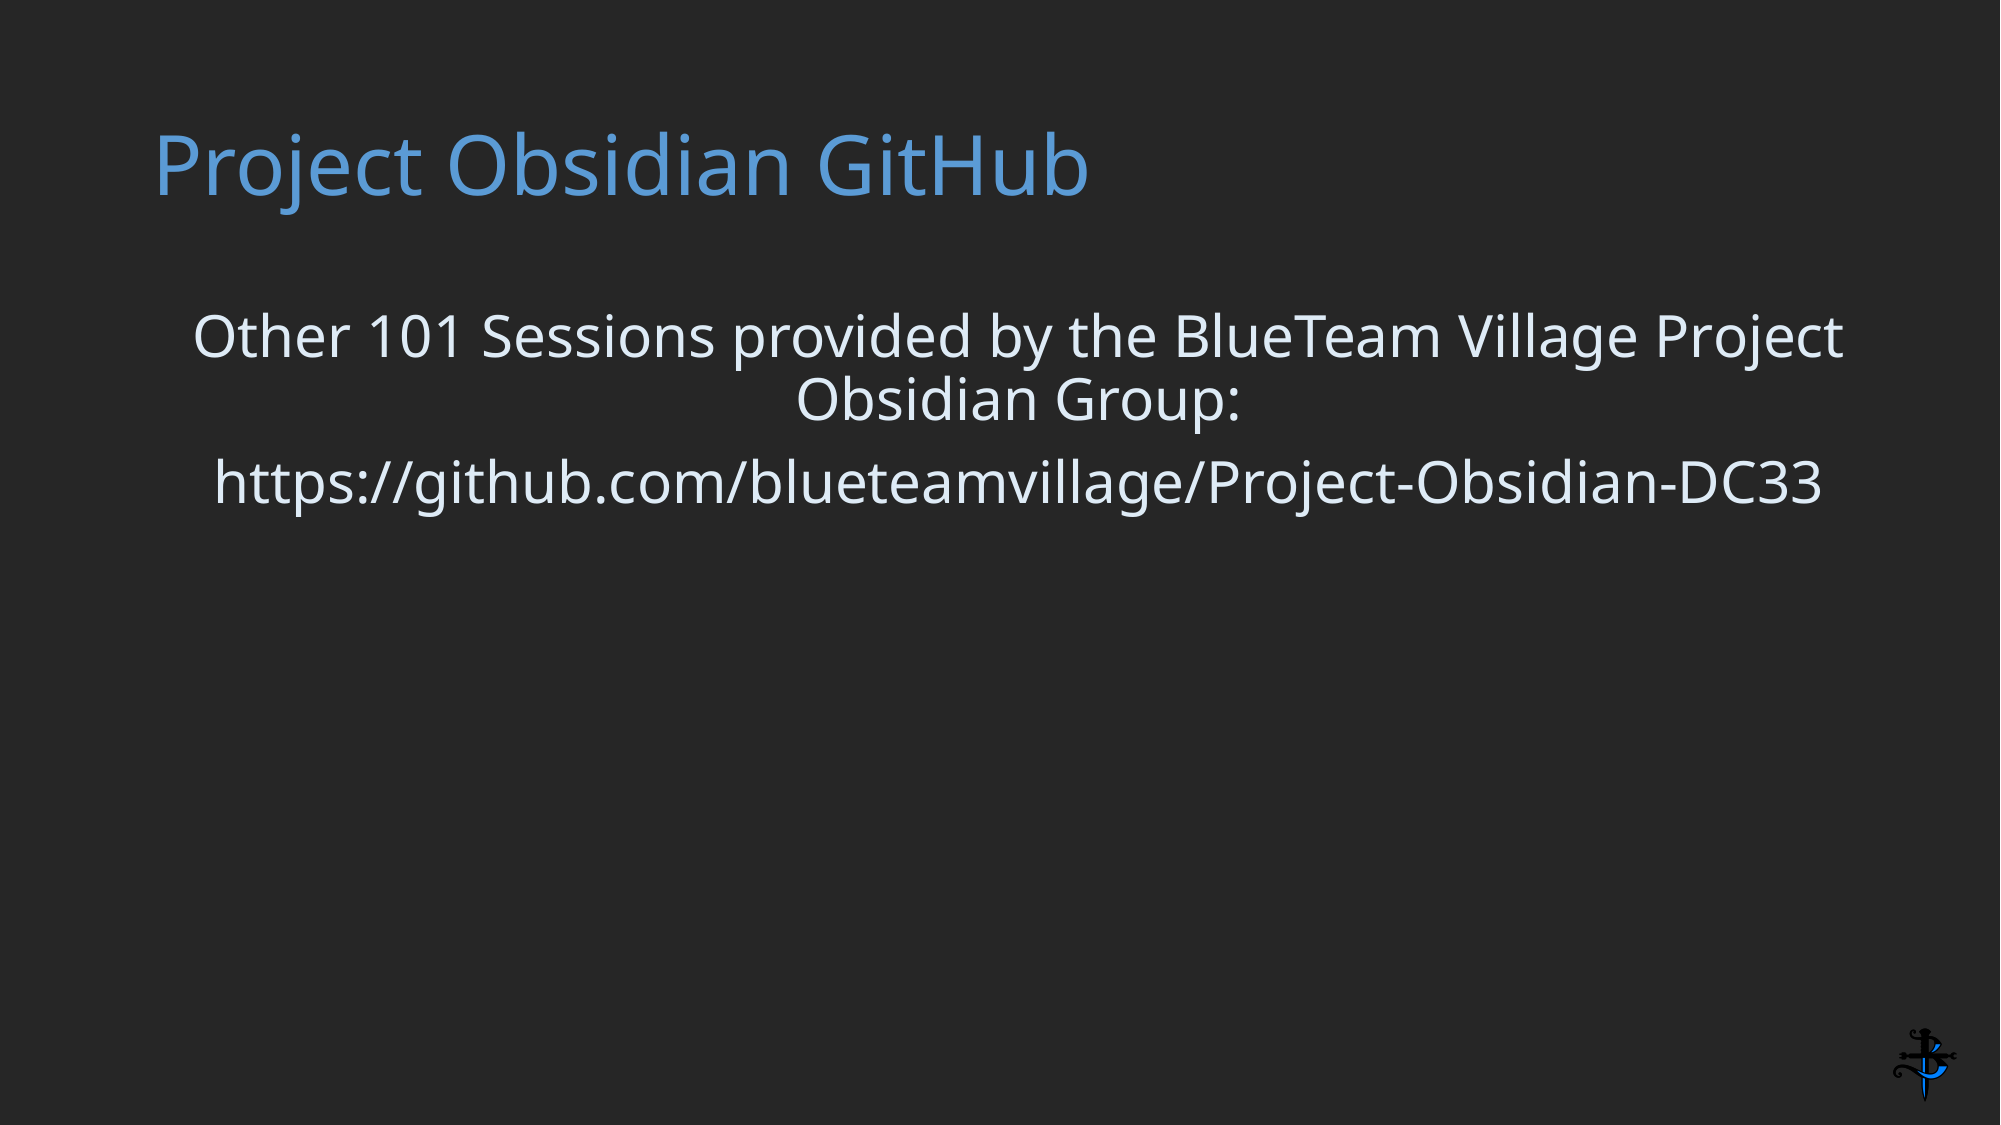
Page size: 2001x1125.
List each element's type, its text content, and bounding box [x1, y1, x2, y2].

list Other 101 Sessions provided by the BlueTeam Village Project Obsidian Group: https://github.com/blueteamvillage/Project-Obsidian-DC33 [137, 299, 1863, 1014]
picture [1862, 1002, 1988, 1125]
title Project Obsidian GitHub [137, 59, 1863, 278]
